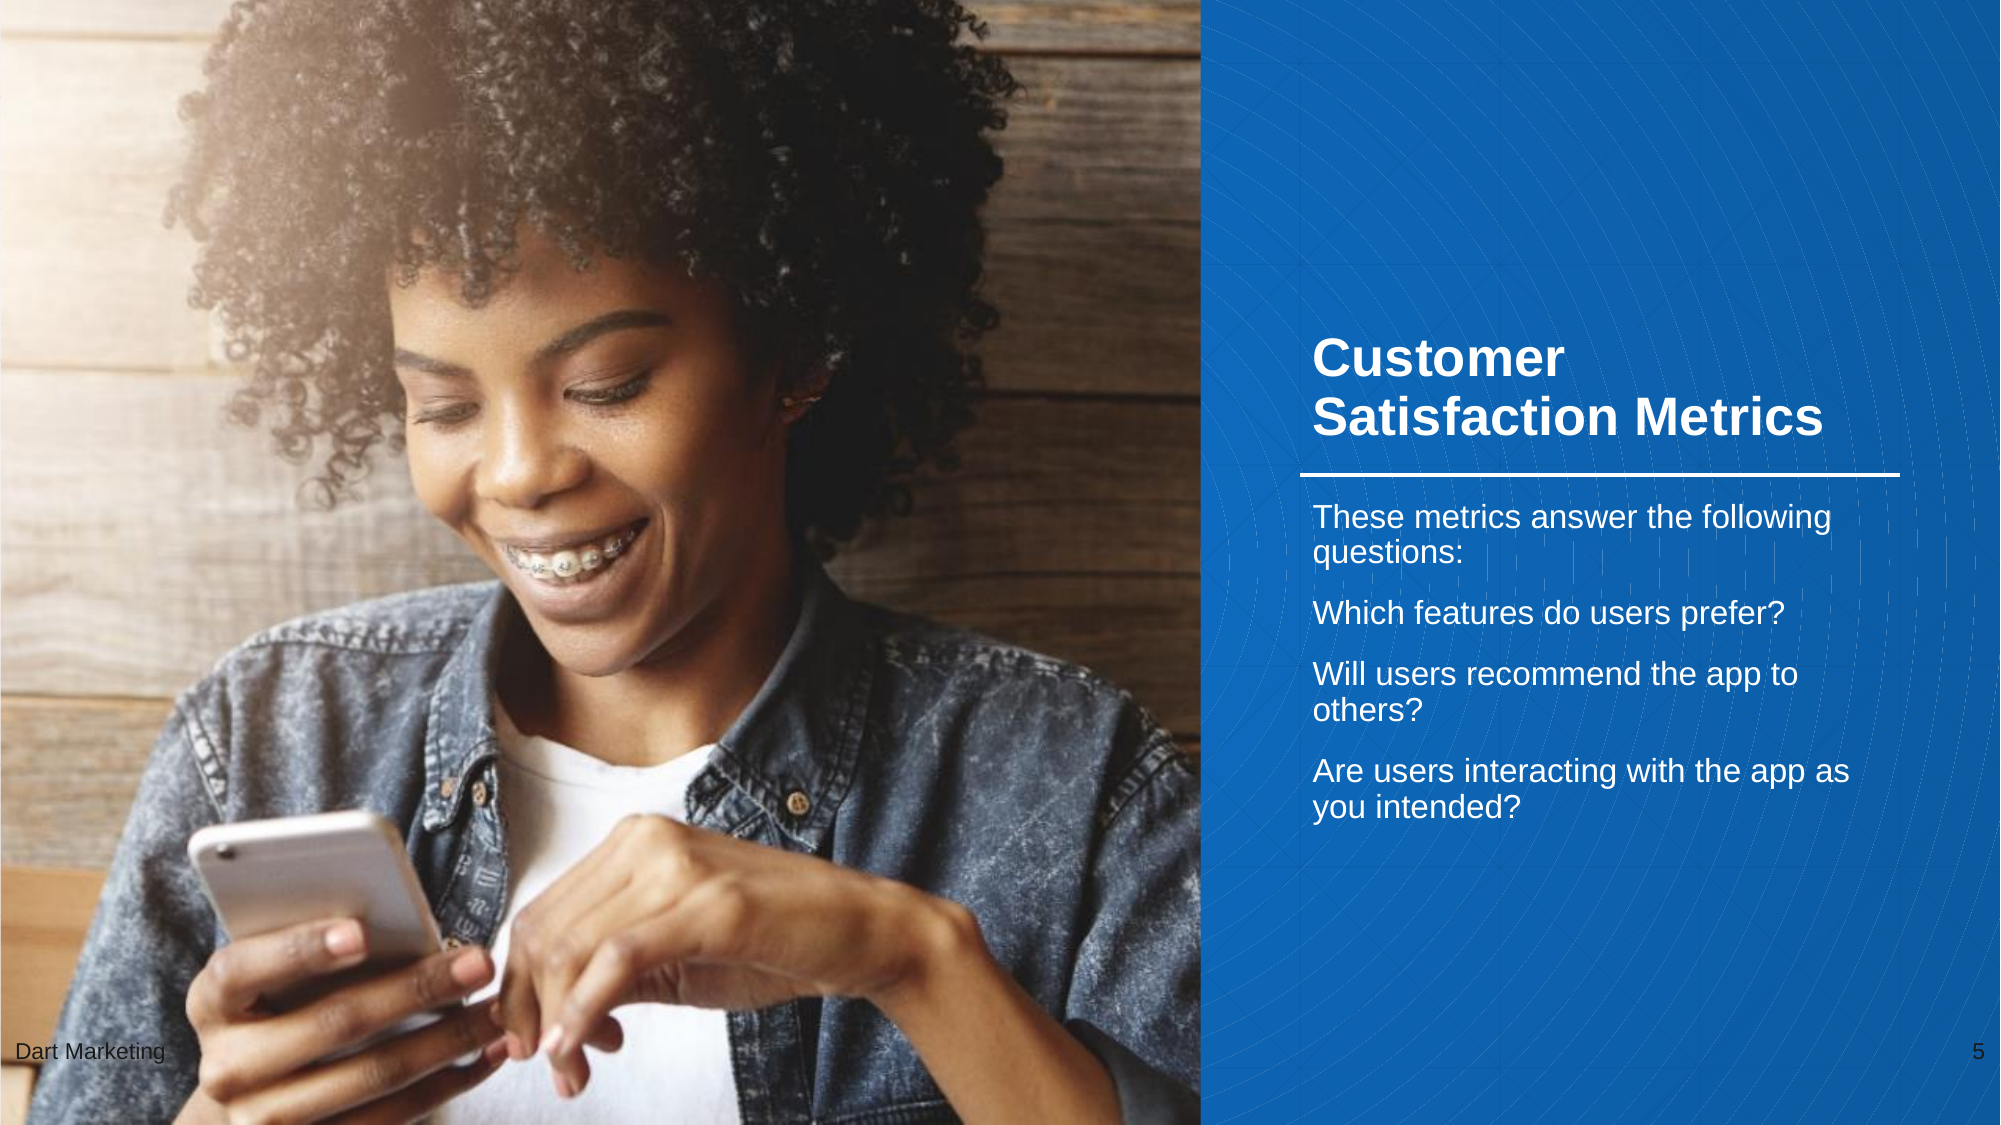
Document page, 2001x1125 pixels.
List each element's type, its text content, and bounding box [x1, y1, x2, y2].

title Customer Satisfaction Metrics [1297, 94, 1898, 455]
list These metrics answer the following questions: Which features do users prefer? Will users recommend the app to others? Are users interacting with the app as you intended? [1297, 491, 1898, 867]
slide_number 5 [1849, 1031, 2000, 1069]
picture [0, 0, 1201, 1125]
